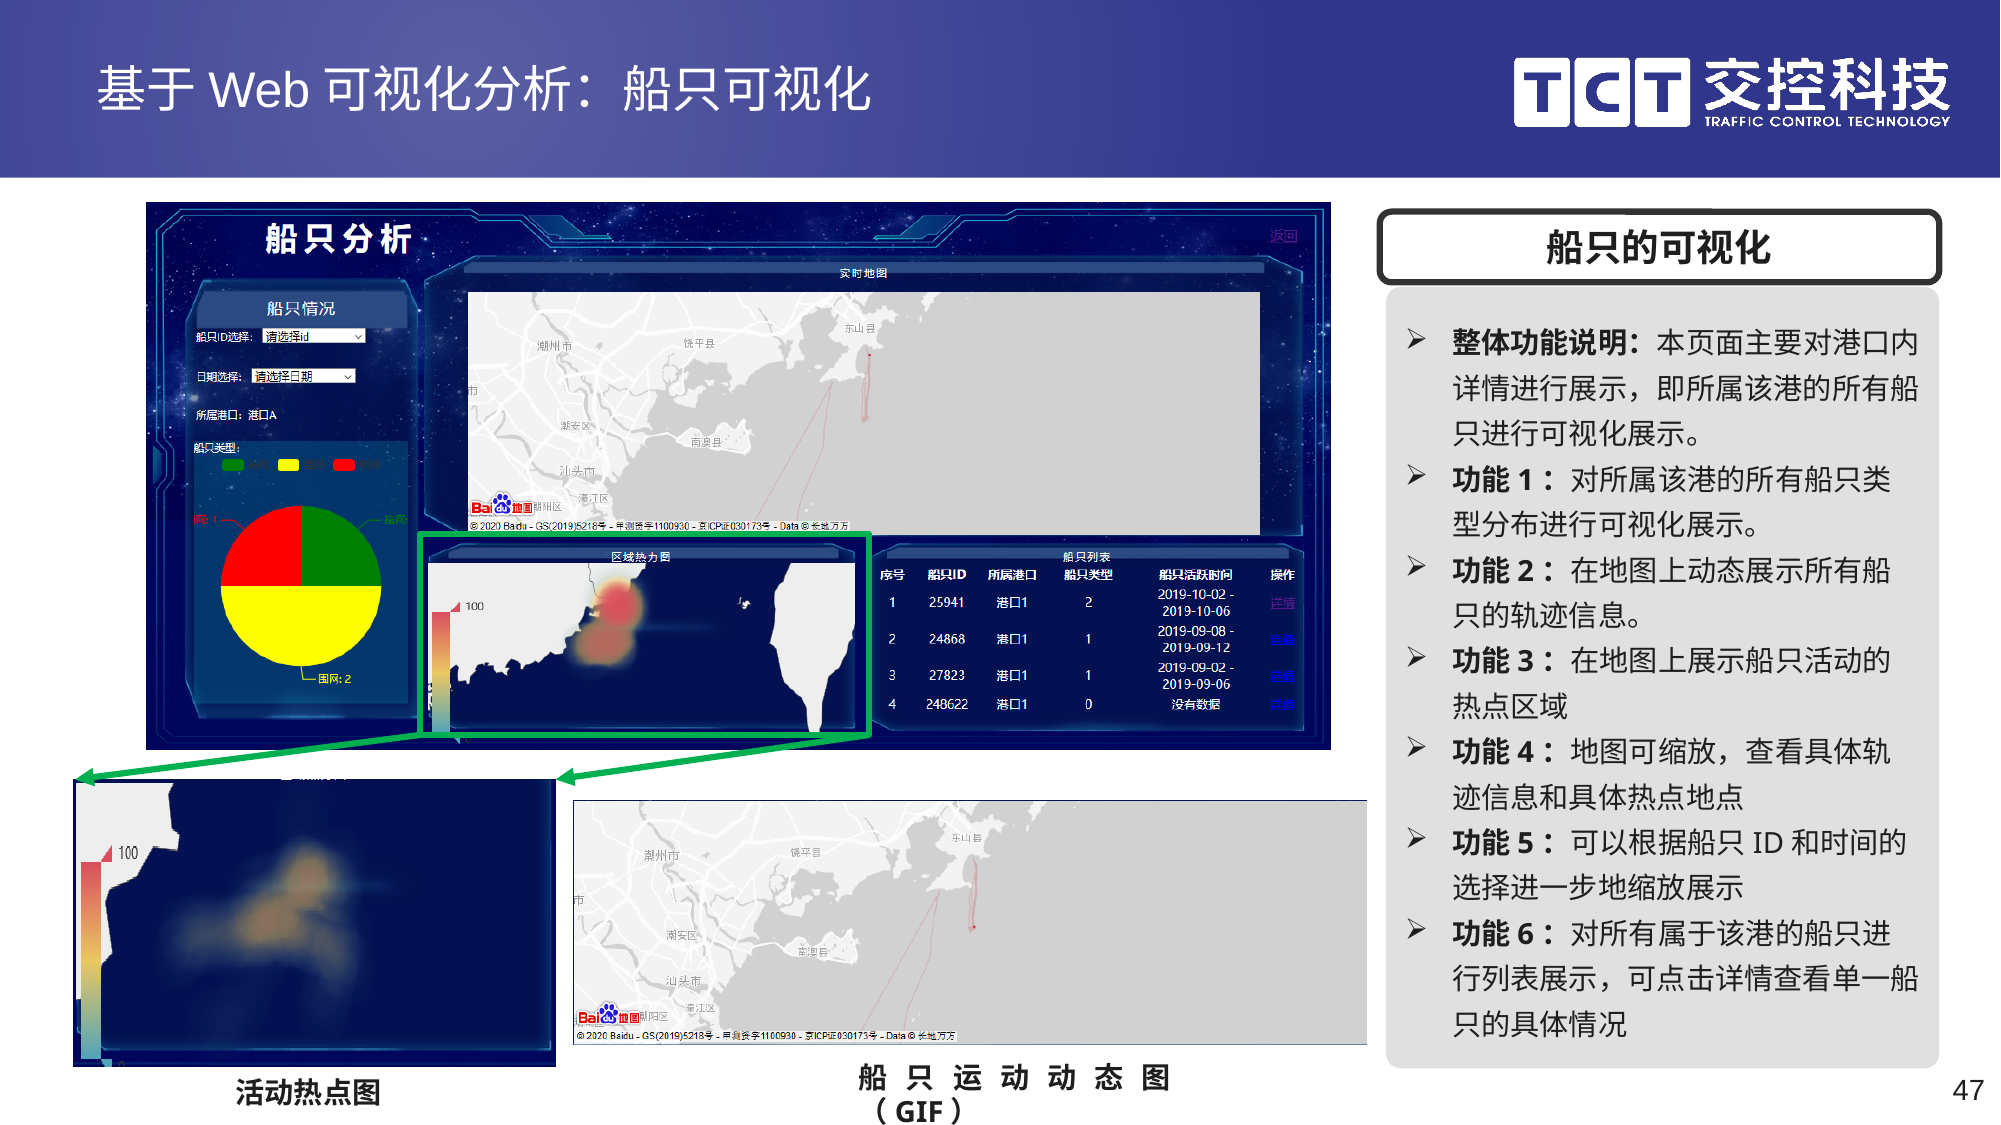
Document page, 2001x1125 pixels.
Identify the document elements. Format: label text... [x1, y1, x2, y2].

picture [573, 800, 1367, 1045]
text_box 船只运动动态图（GIF） [844, 1052, 1186, 1125]
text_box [74, 734, 421, 780]
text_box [555, 734, 870, 780]
title 基于Web可视化分析：船只可视化 [81, 56, 1930, 127]
picture [145, 201, 1331, 750]
slide_number 47 [1689, 1063, 2000, 1124]
text_box 活动热点图 [220, 1075, 408, 1117]
picture [72, 779, 556, 1067]
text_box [1379, 211, 1940, 1069]
